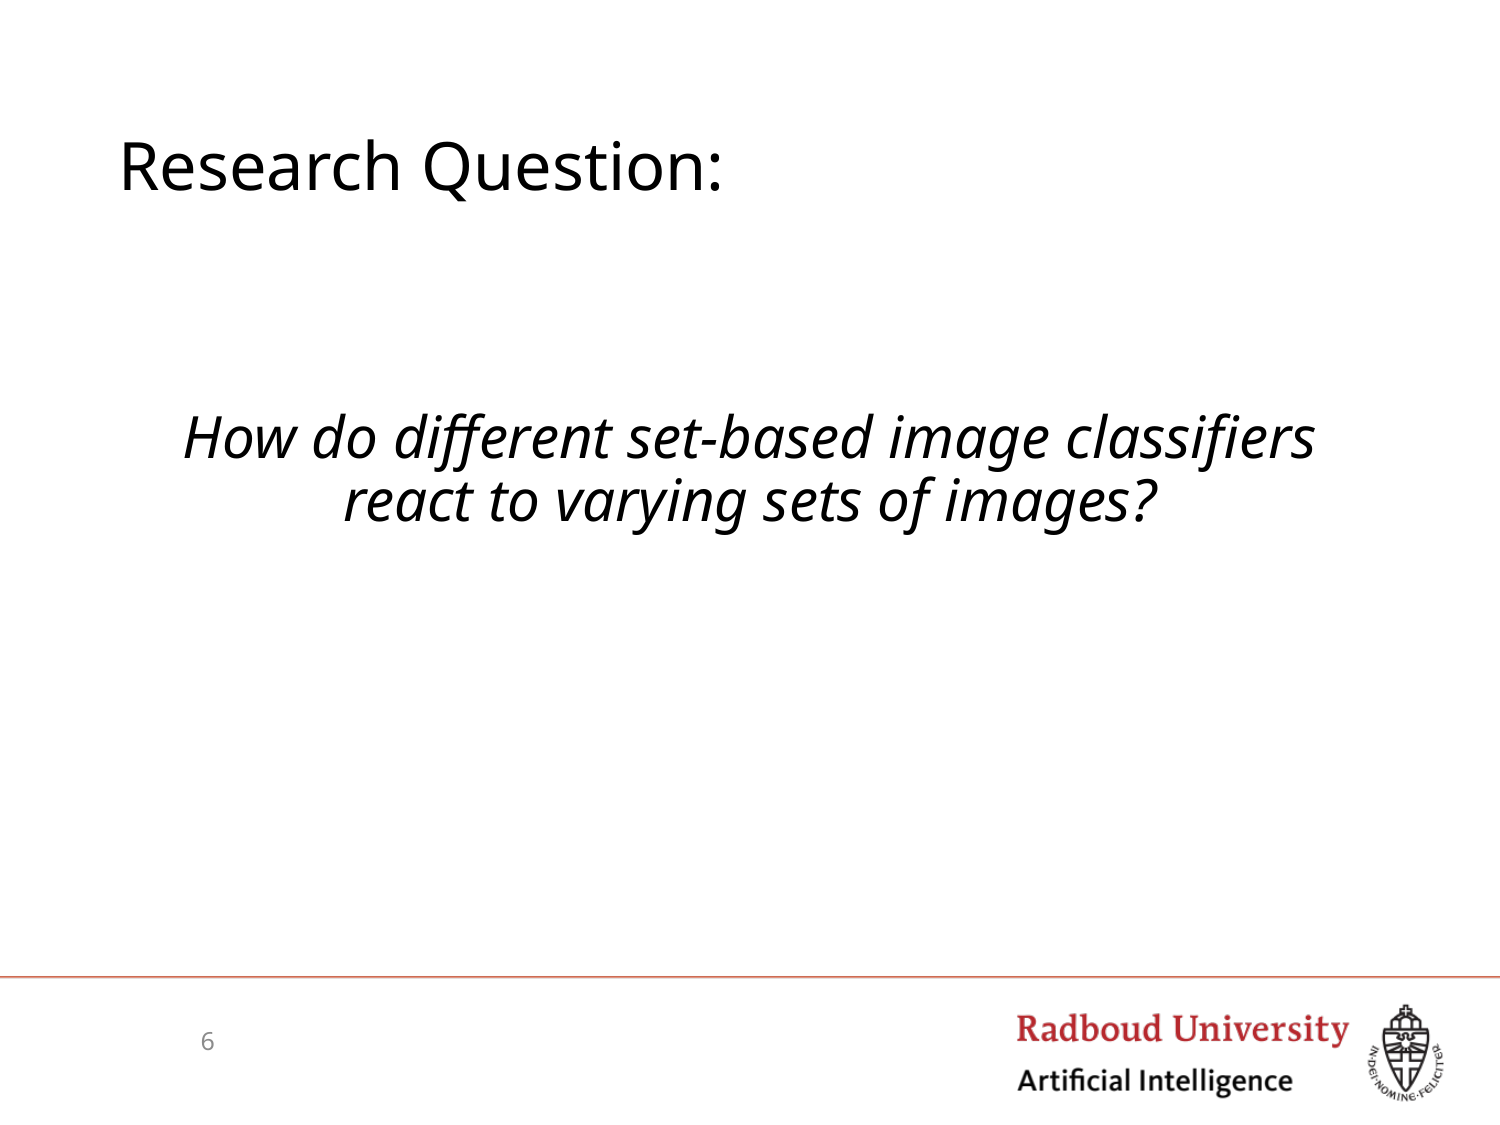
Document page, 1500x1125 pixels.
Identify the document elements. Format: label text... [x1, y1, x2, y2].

title Research Question: [103, 59, 1397, 278]
slide_number 6 [103, 1012, 230, 1073]
list How do different set-based image classifiers react to varying sets of images? [103, 400, 1397, 975]
